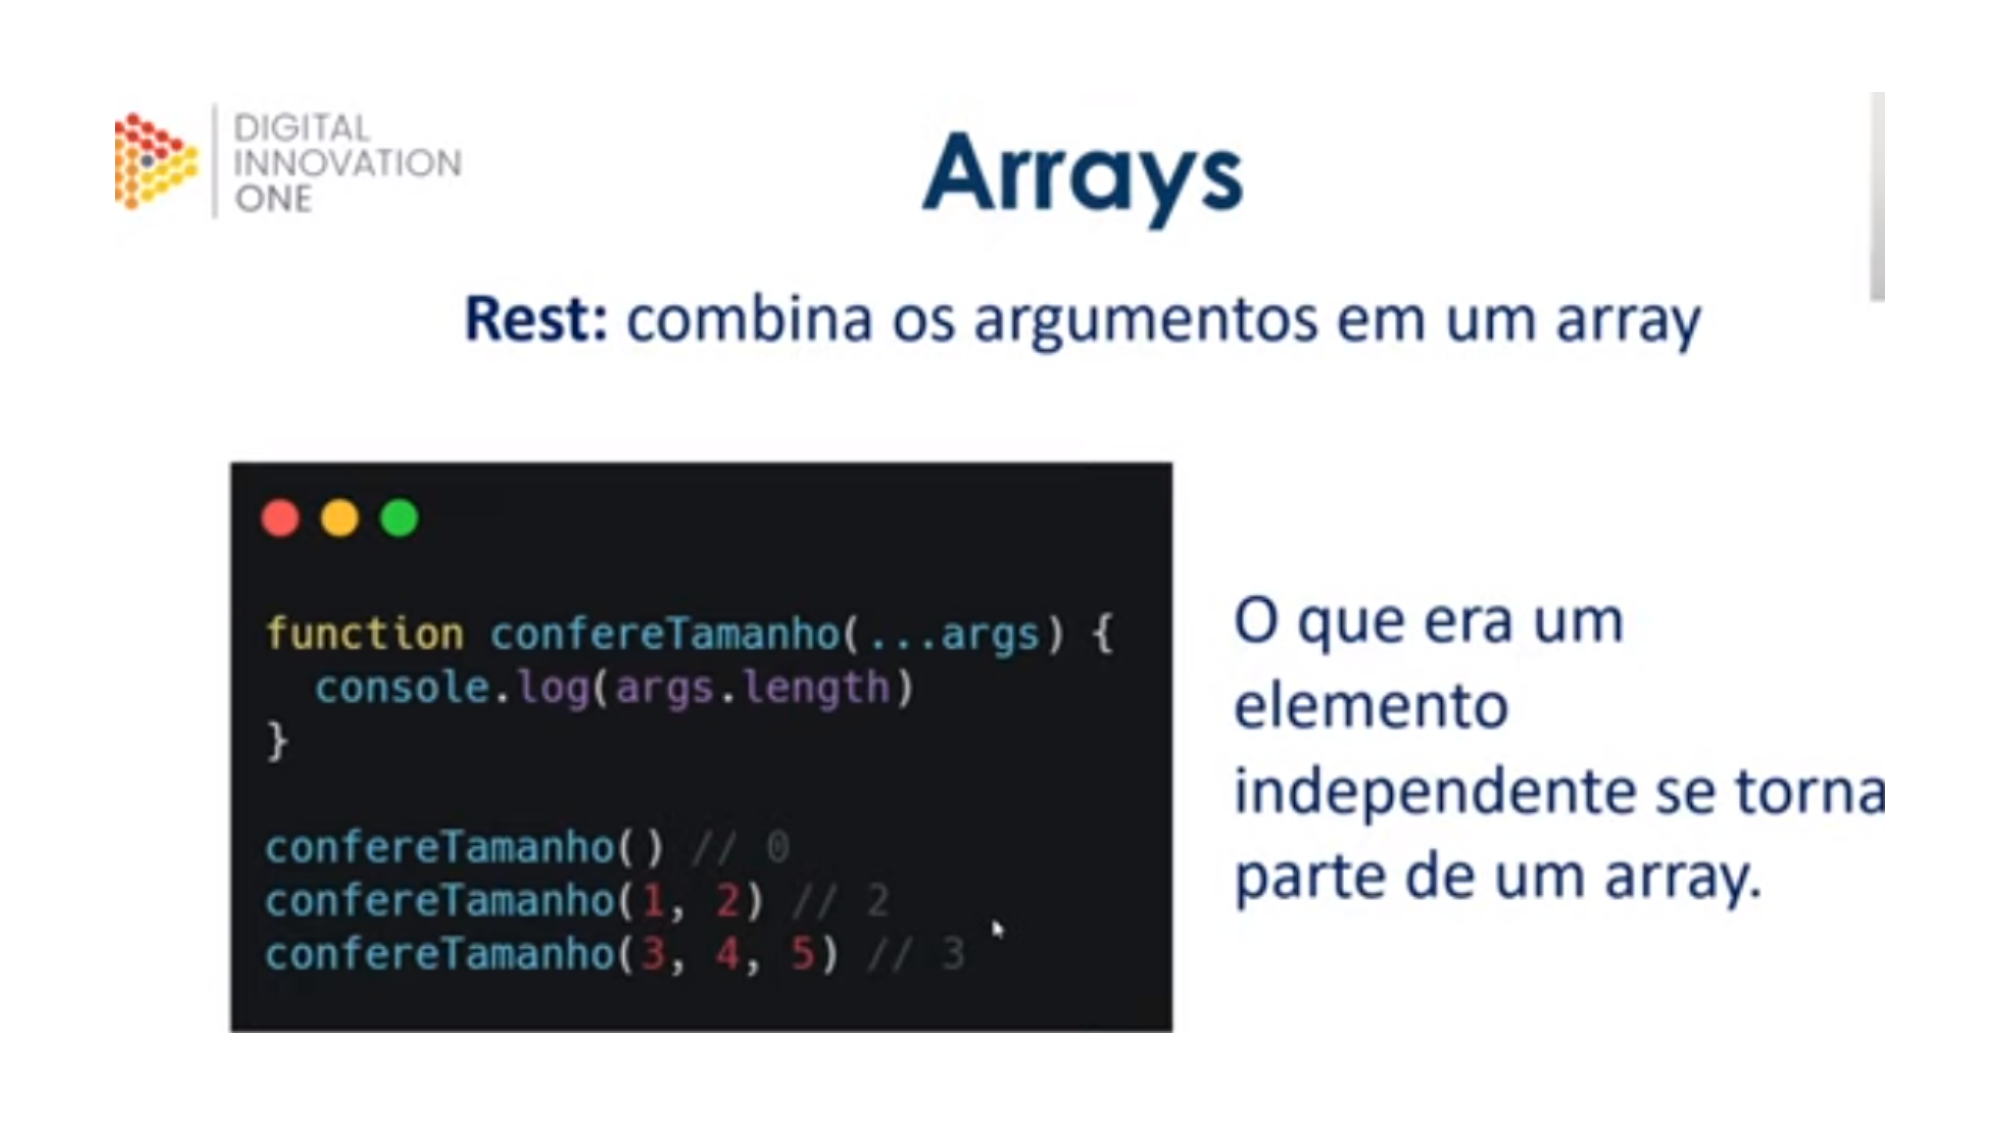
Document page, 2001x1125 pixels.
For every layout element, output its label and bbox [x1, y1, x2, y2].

picture [115, 92, 1885, 1033]
